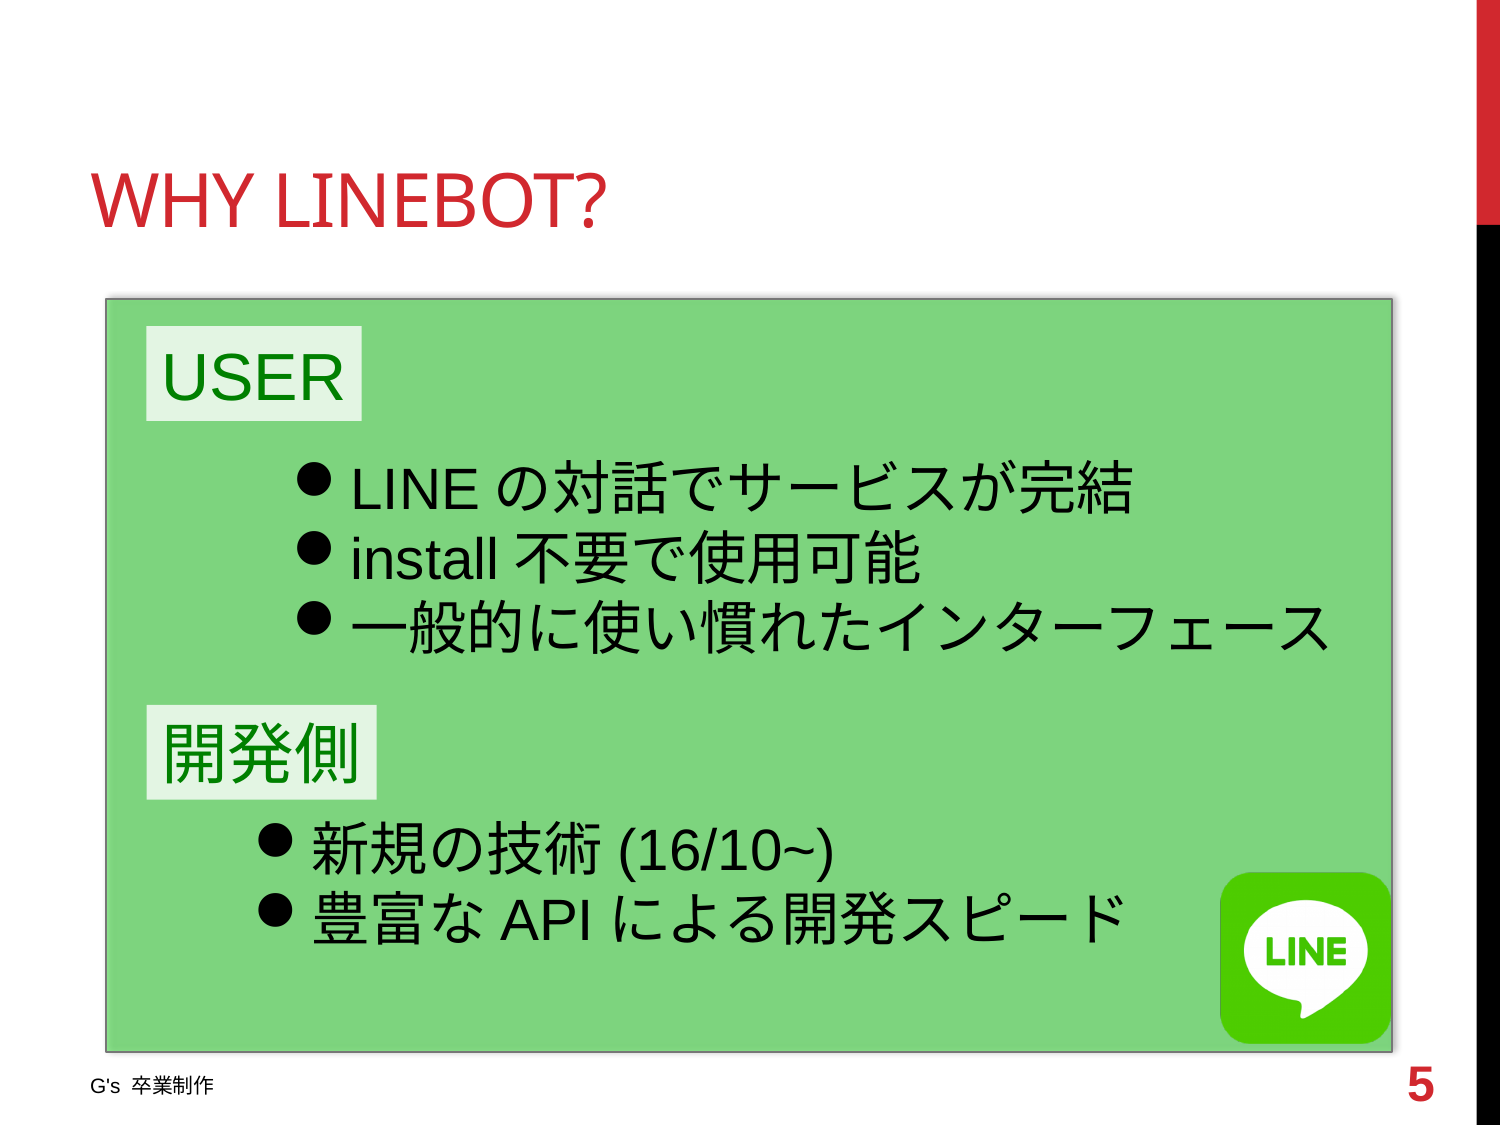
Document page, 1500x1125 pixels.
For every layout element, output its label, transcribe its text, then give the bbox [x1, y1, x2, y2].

slide_number 4 [1392, 1051, 1500, 1112]
text_box USER [146, 326, 362, 421]
text_box LINEの対話でサービスが完結 install不要で使用可能 一般的に使い慣れたインターフェース [277, 443, 1349, 669]
title Why LineBot? [75, 25, 1025, 250]
footer G's 卒業制作 [75, 1065, 638, 1112]
text_box [105, 298, 1393, 1053]
text_box 開発側 [146, 704, 377, 800]
text_box 新規の技術(16/10~) 豊富なAPIによる開発スピード [238, 804, 1146, 960]
picture [1135, 844, 1477, 1073]
